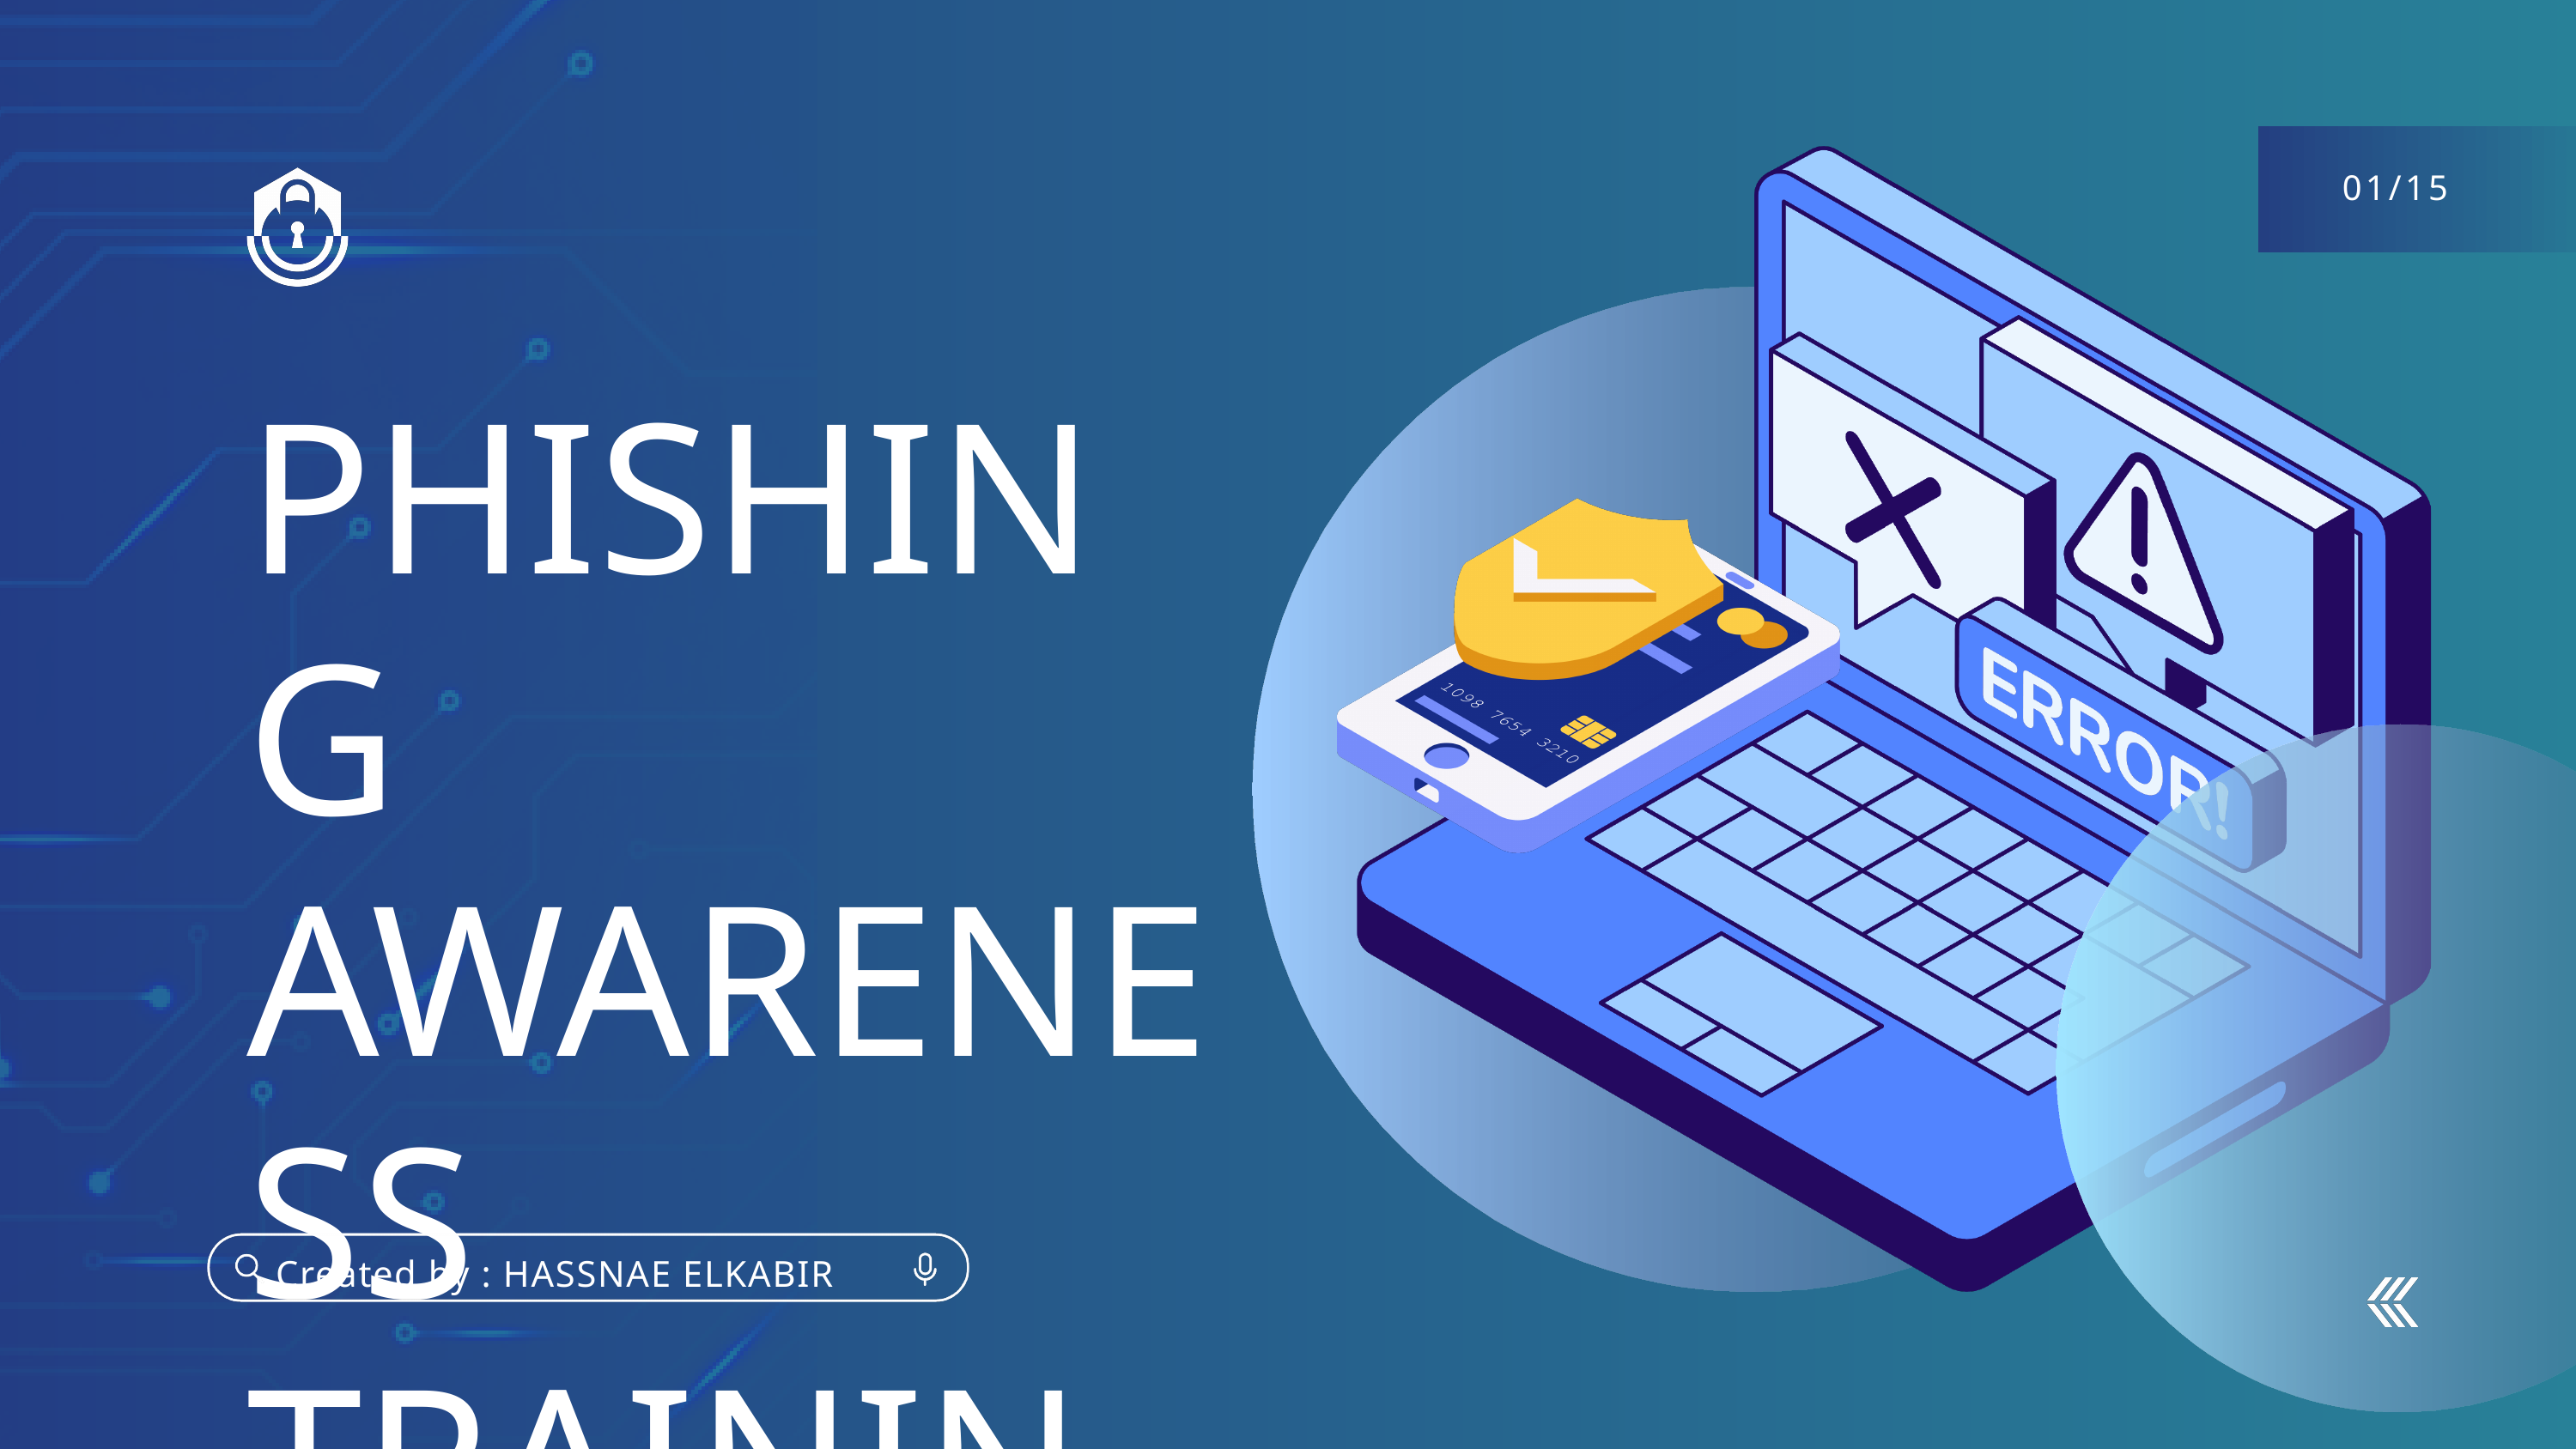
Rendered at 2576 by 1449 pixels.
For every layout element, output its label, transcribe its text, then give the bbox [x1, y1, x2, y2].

text_box PHISHING AWARENESS TRAINING [246, 373, 1216, 1449]
text_box [0, 0, 817, 1449]
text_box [2056, 724, 2576, 1413]
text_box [207, 1232, 969, 1303]
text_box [1252, 286, 2258, 1292]
text_box [246, 167, 349, 287]
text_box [2257, 125, 2576, 253]
text_box [1357, 144, 2432, 723]
